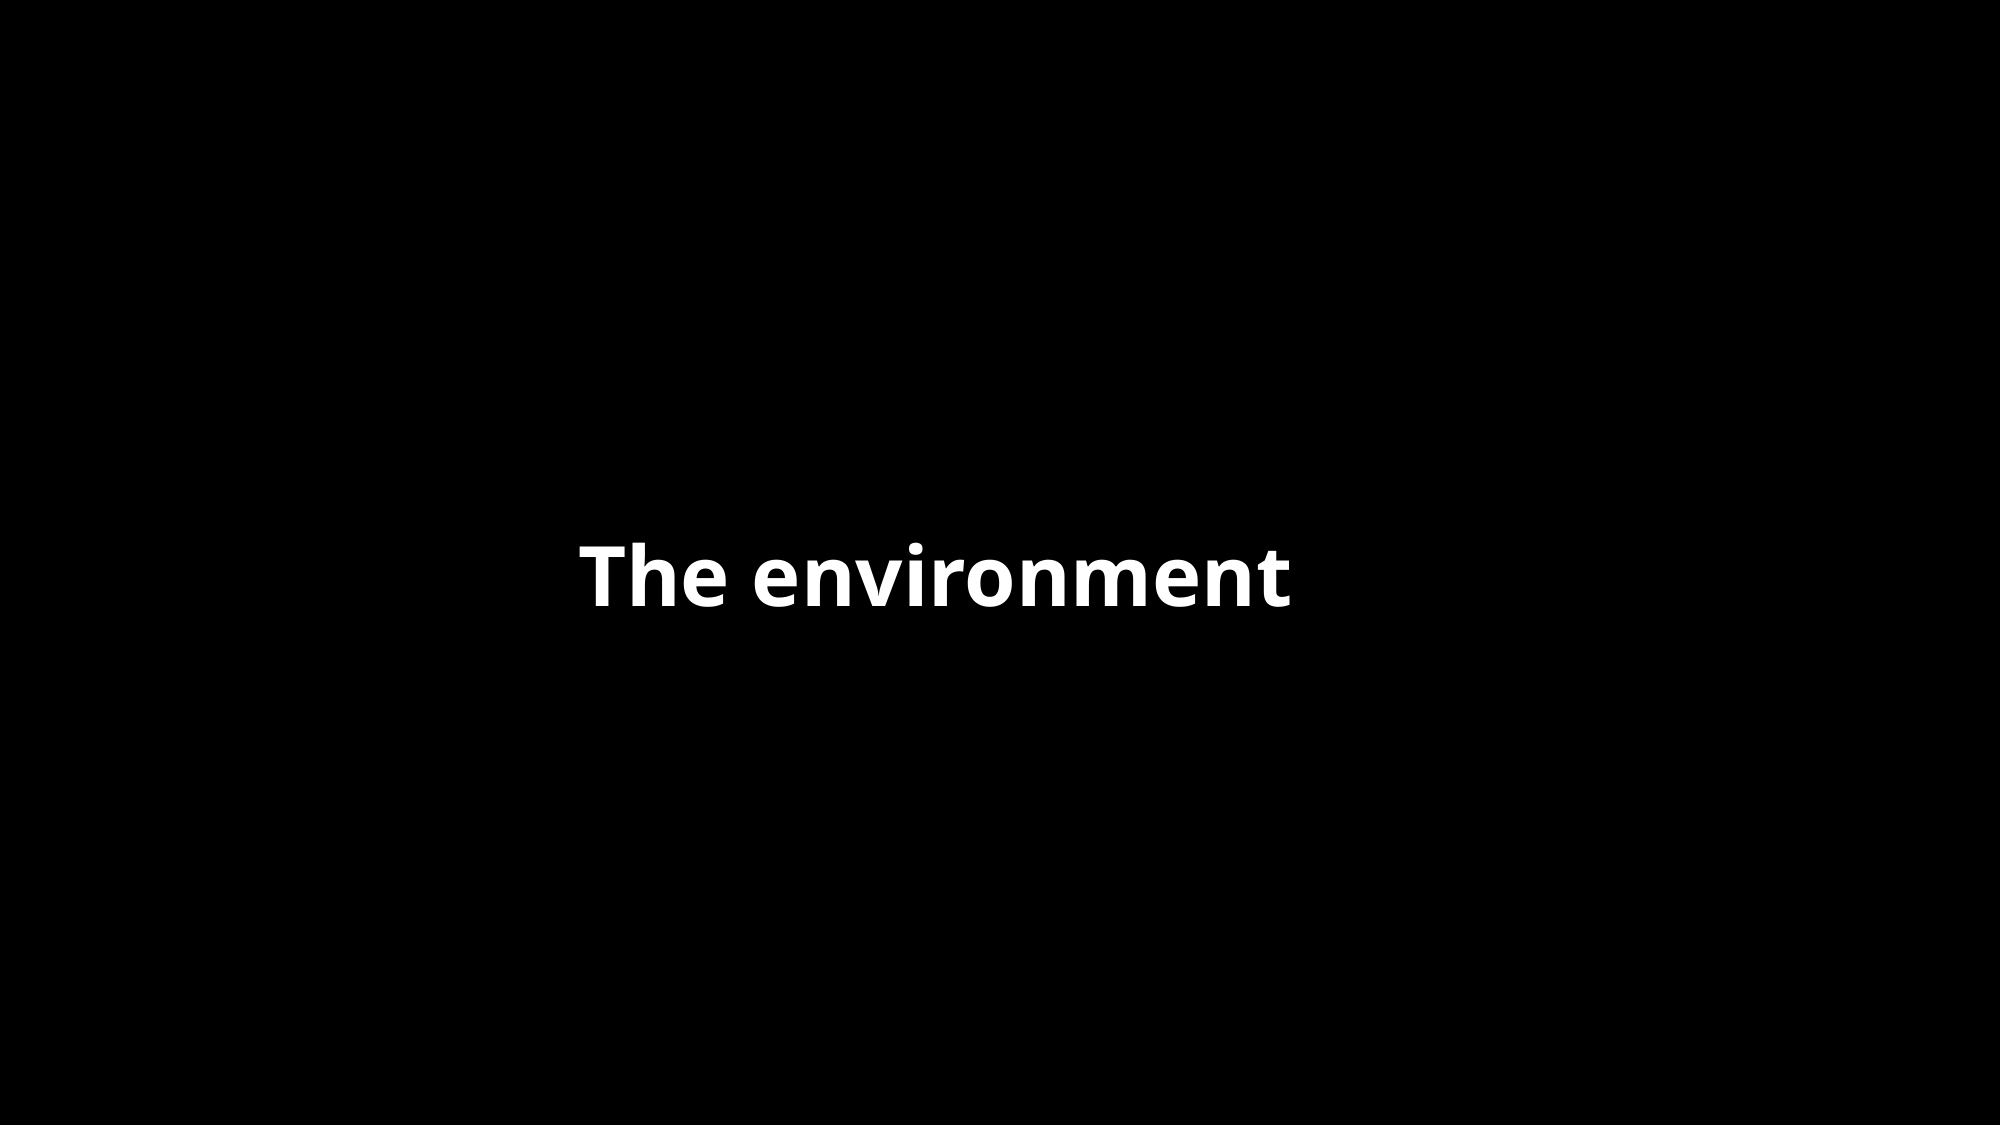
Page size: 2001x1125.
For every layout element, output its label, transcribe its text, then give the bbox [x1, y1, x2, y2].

text_box The environment [551, 516, 1320, 631]
